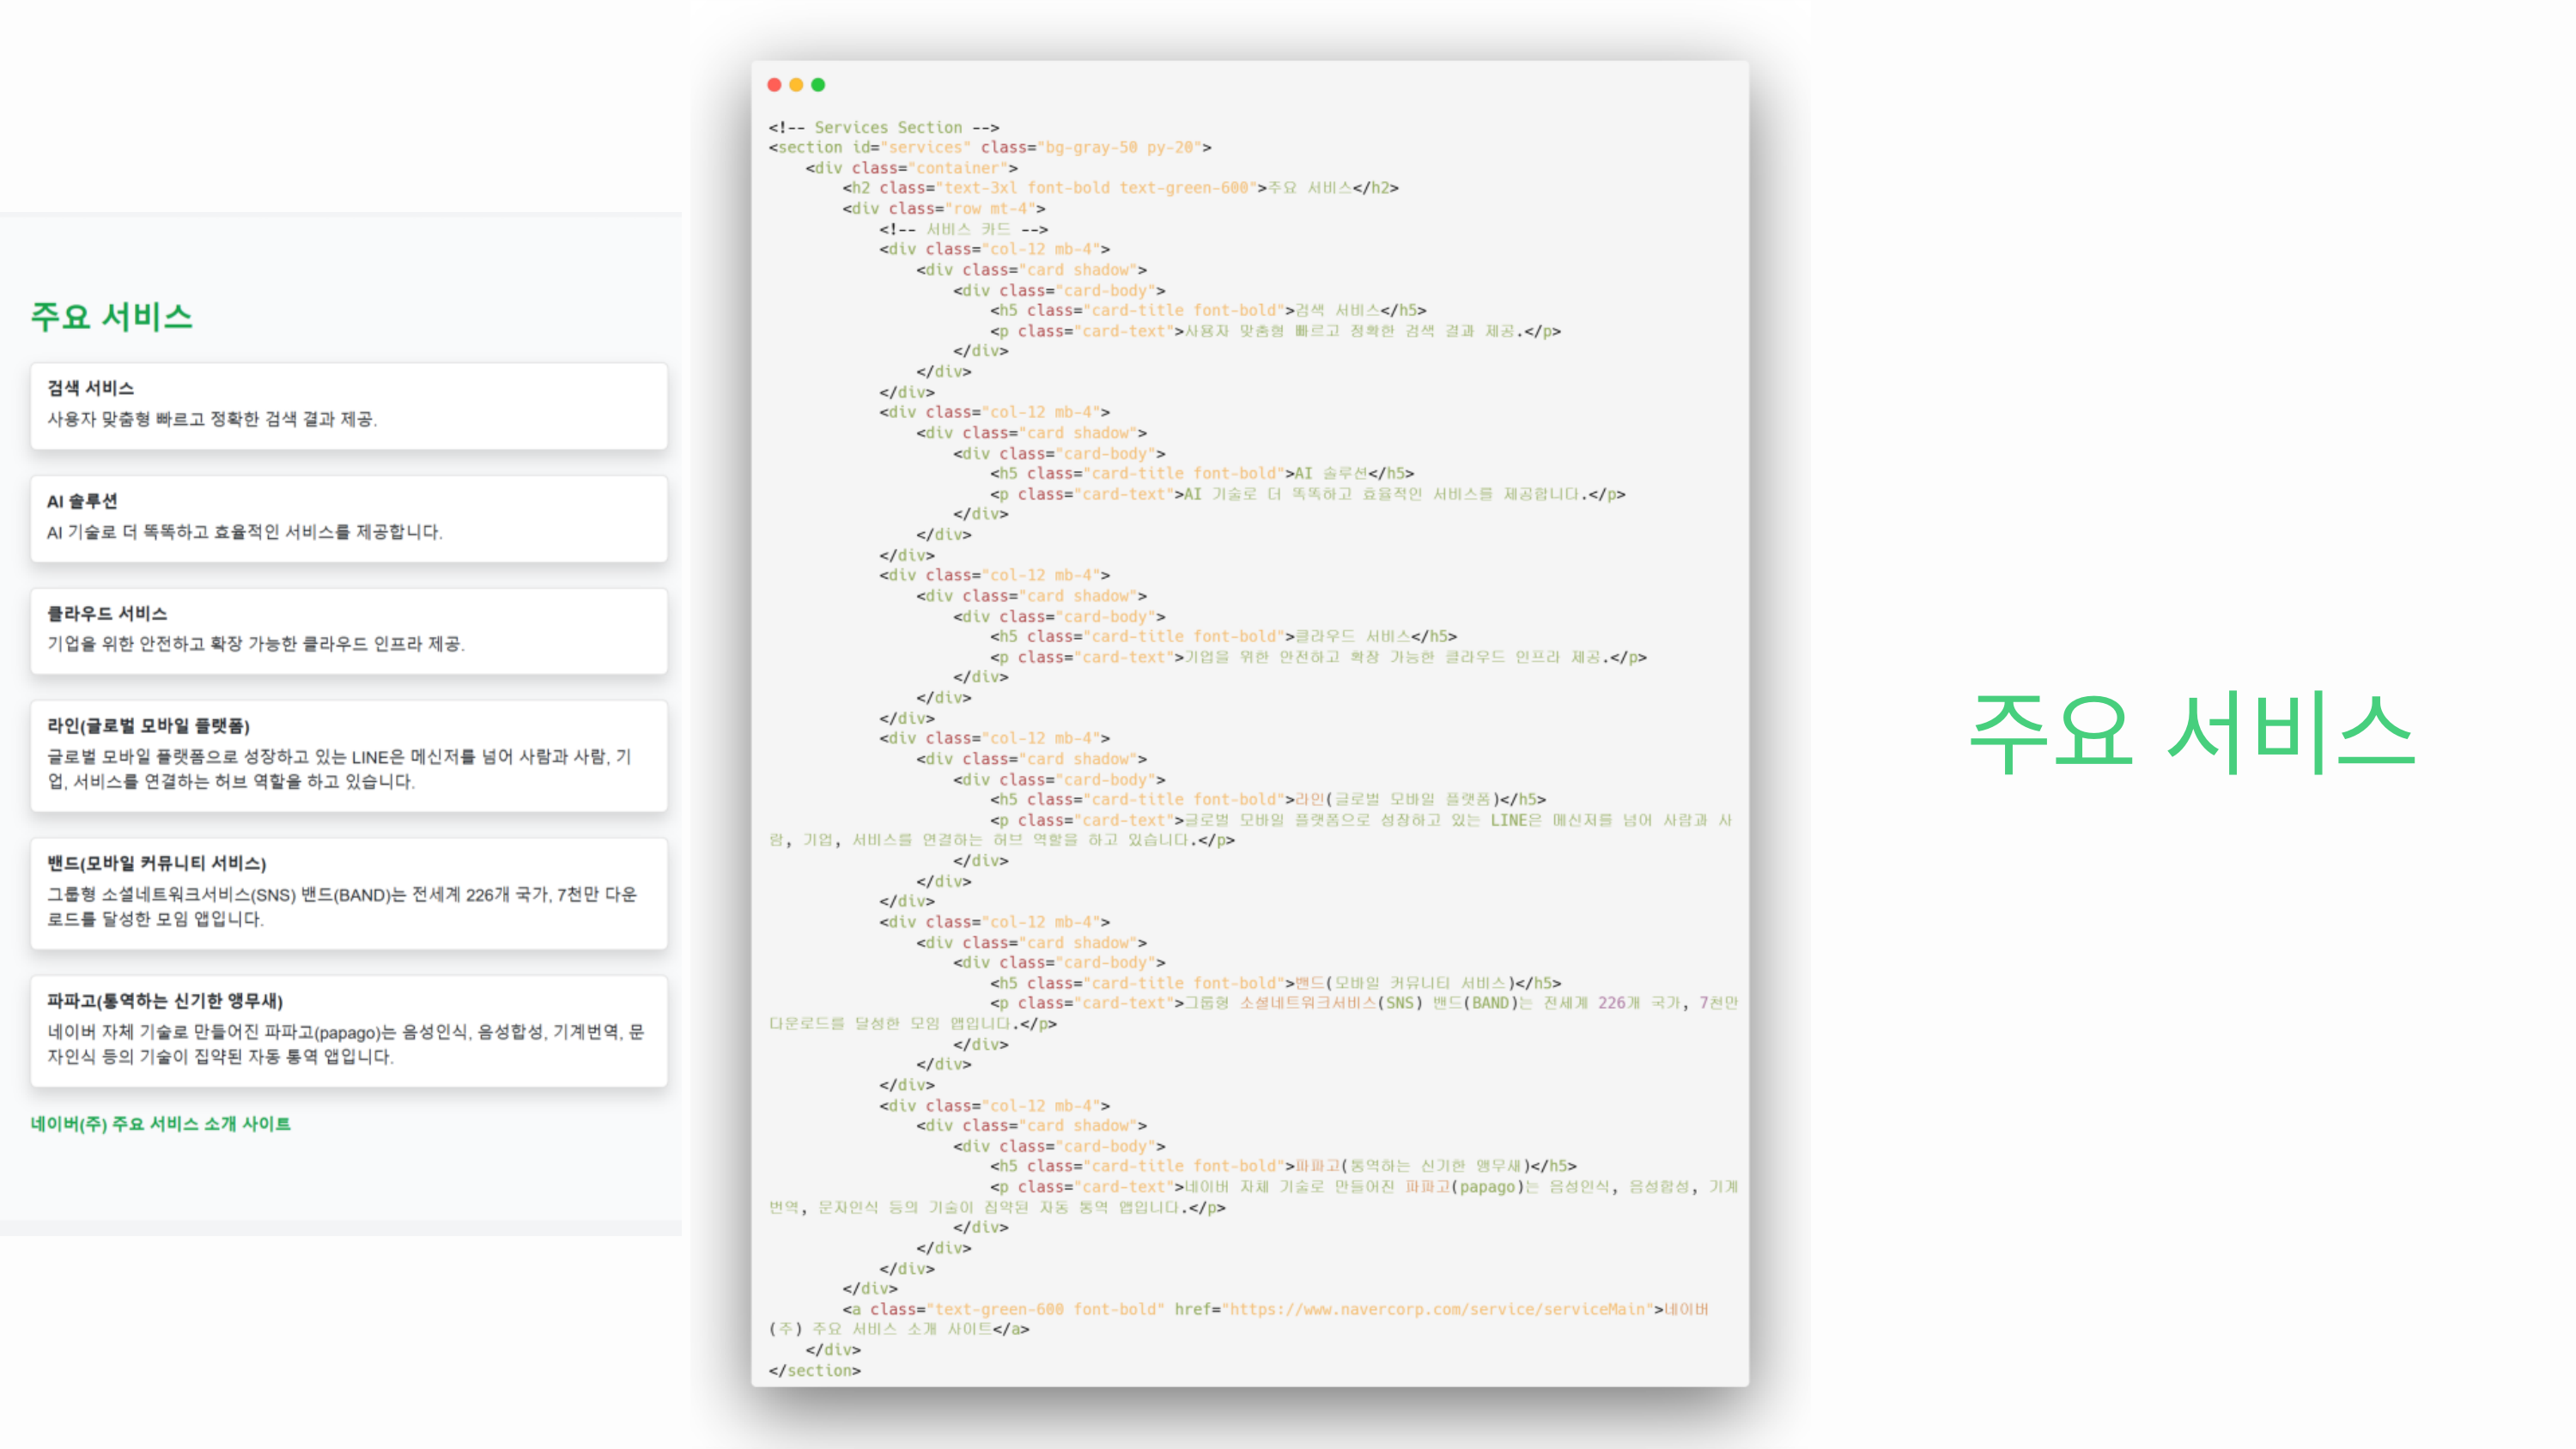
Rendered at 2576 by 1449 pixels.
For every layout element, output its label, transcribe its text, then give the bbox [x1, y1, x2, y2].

text_box 주요 서비스 [1814, 656, 2576, 787]
picture [0, 212, 682, 1236]
picture [690, 0, 1811, 1449]
